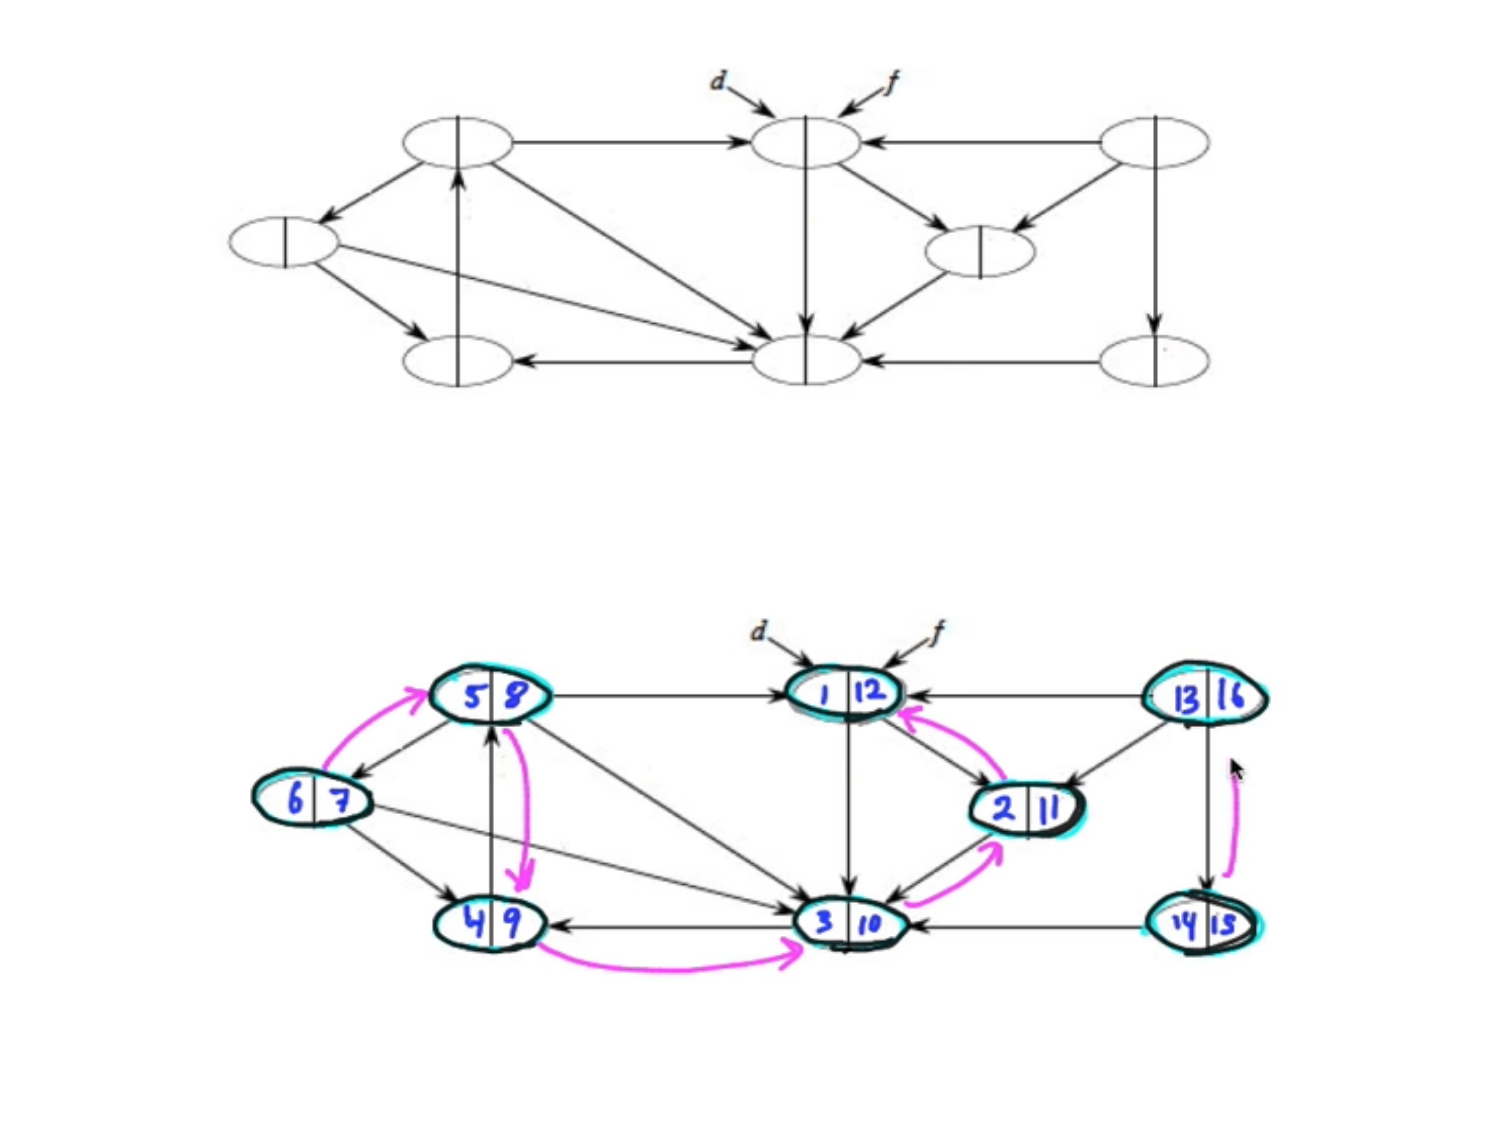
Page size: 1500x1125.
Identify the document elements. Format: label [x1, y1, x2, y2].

picture [212, 37, 1288, 438]
picture [249, 587, 1351, 988]
